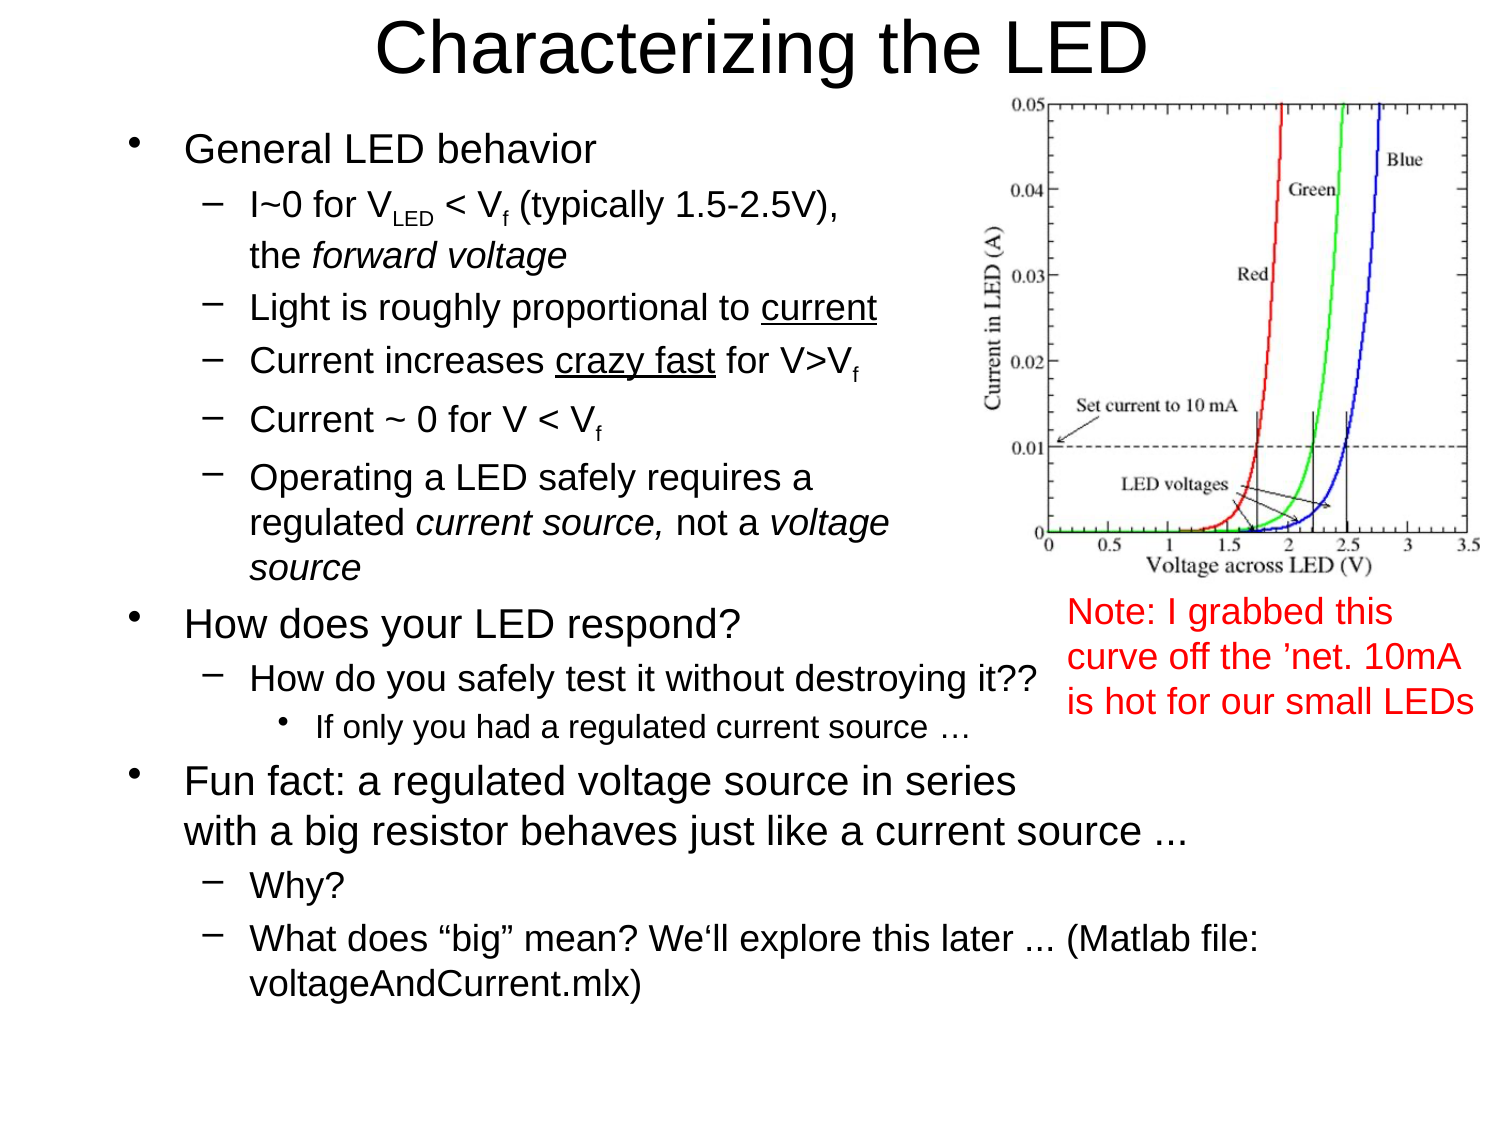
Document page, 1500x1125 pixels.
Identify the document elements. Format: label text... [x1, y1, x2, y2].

text_box Note: I grabbed this curve off the ’net. 10mA is hot for our small LEDs [1052, 579, 1496, 730]
list General LED behavior I~0 for VLED < Vf (typically 1.5-2.5V), the forward voltage Light is roughly proportional to current Current increases crazy fast for V>Vf Current ~ 0 for V < Vf Operating a LED safely requires a regulated current source, not a voltage source How does your LED respond? How do you safely test it without destroying it?? If only you had a regulated current source … Fun fact: a regulated voltage source in series with a big resistor behaves just like a current source ... Why? What does “big” mean? We‘ll explore this later ... (Matlab file: voltageAndCurrent.mlx) [112, 114, 1388, 1075]
picture [974, 87, 1482, 595]
title Characterizing the LED [125, 0, 1400, 114]
